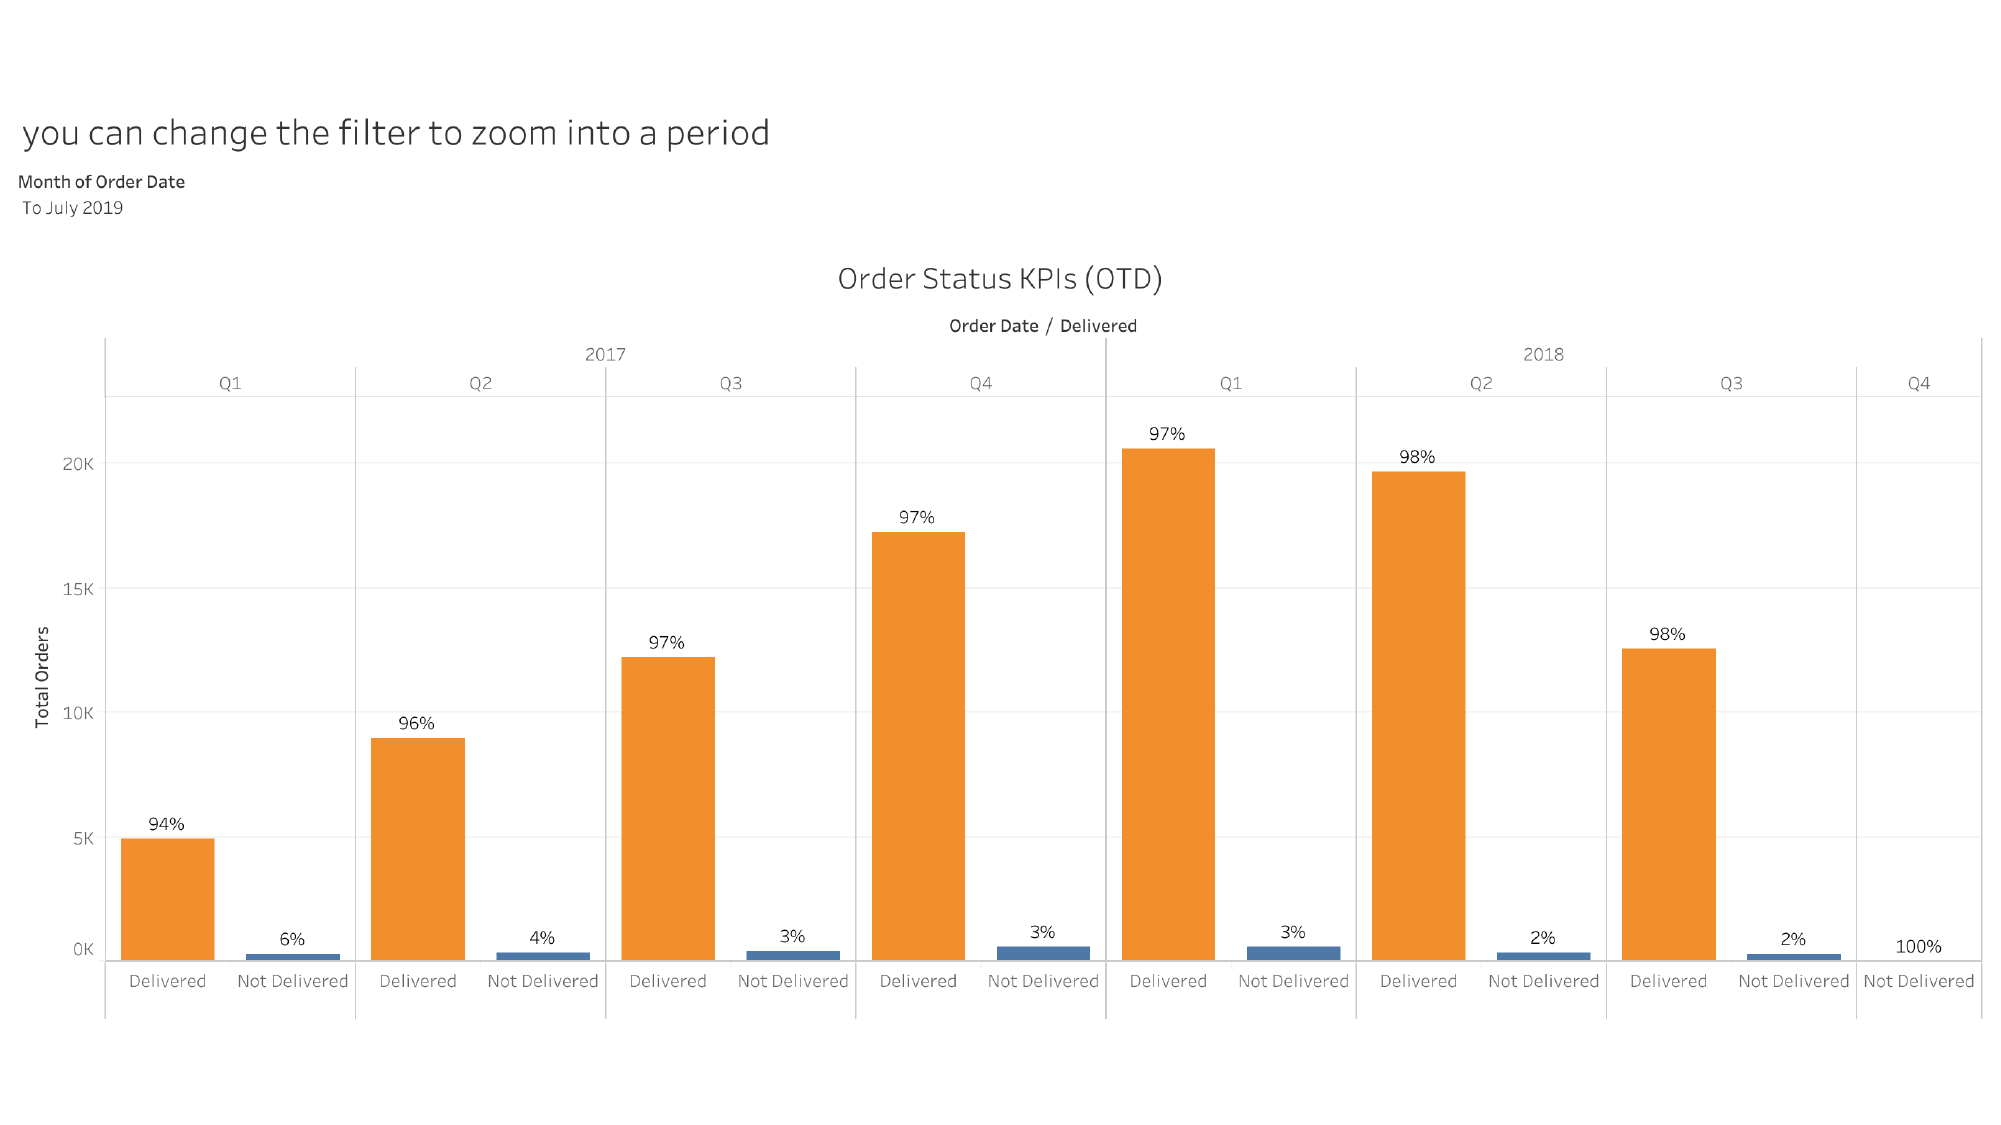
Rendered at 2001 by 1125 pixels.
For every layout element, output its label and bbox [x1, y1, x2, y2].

picture [0, 88, 2000, 1037]
